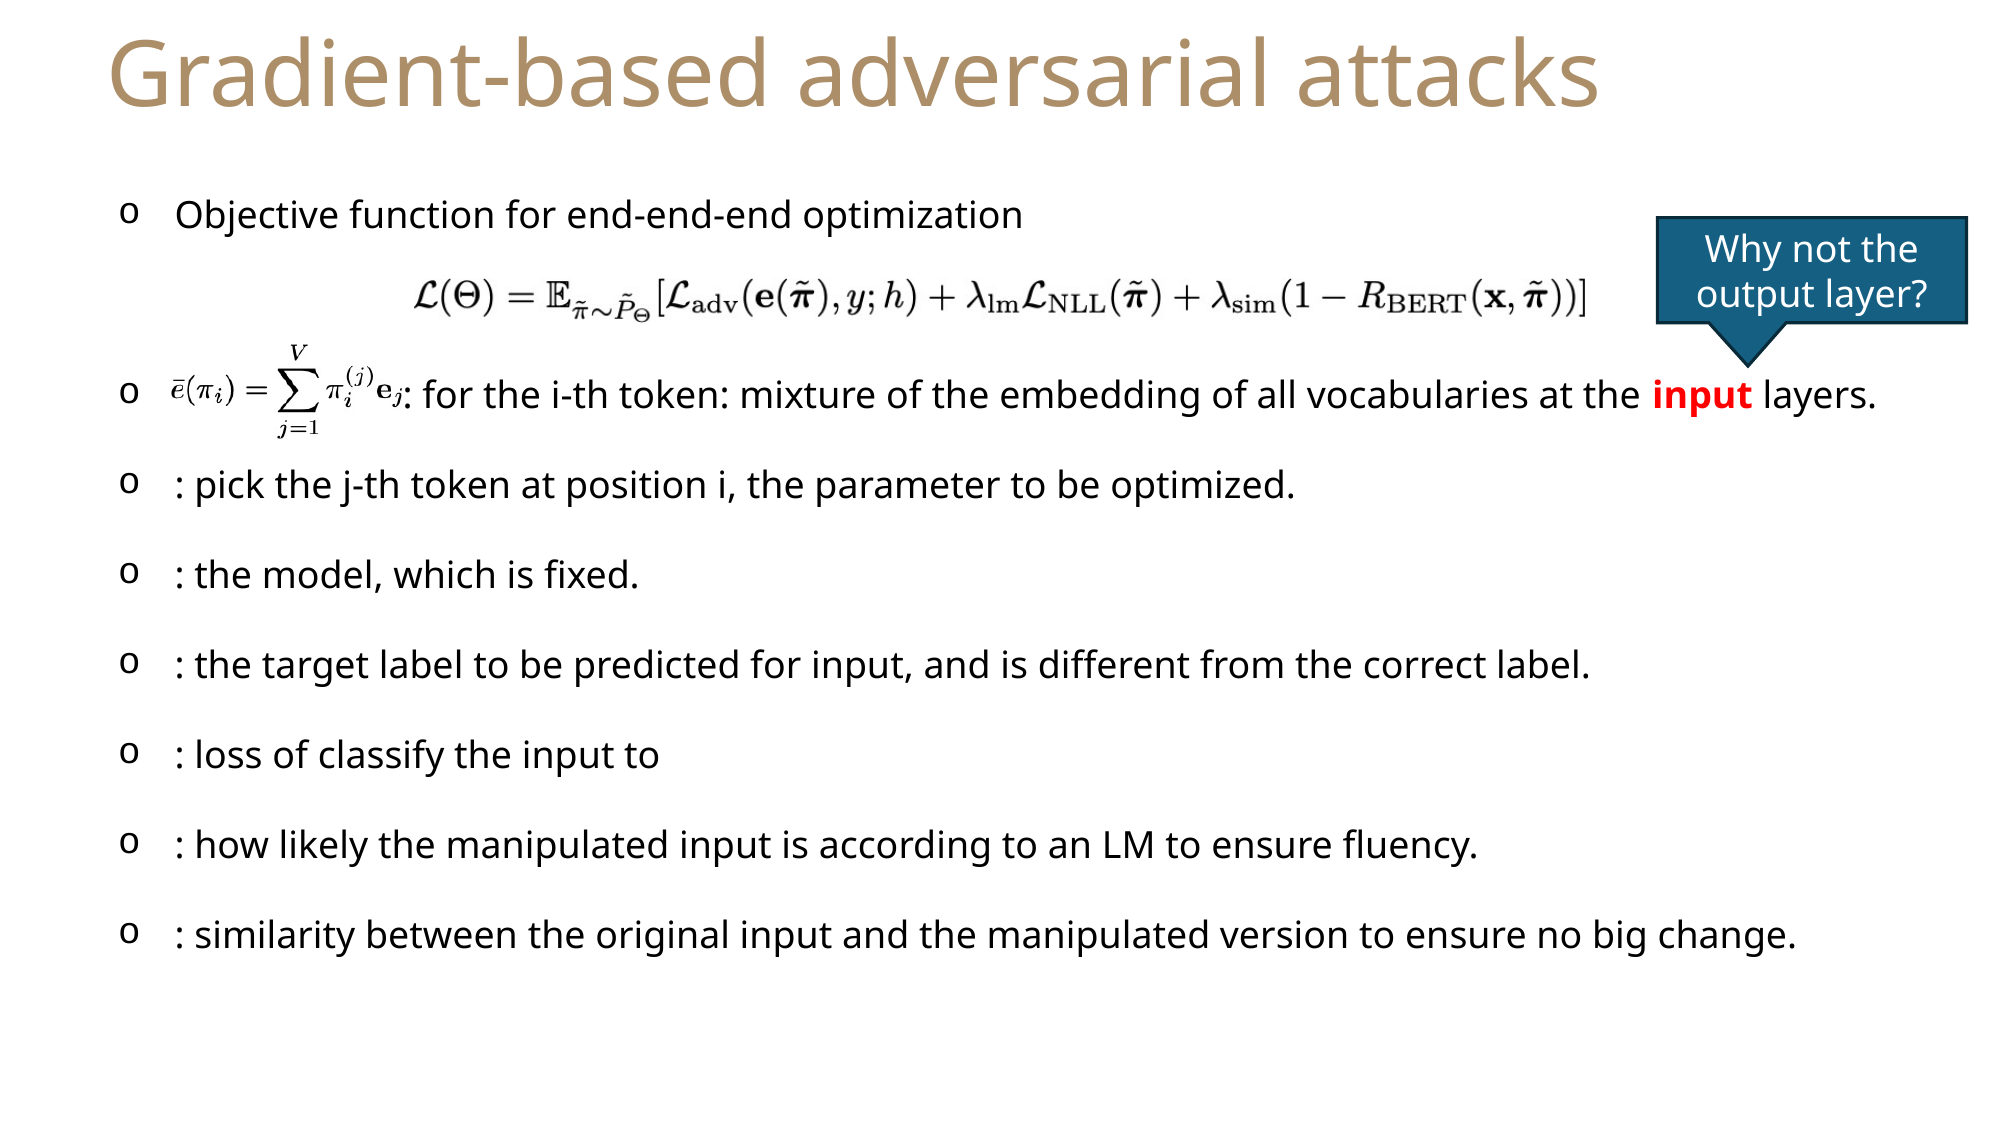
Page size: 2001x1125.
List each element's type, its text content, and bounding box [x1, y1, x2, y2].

picture [171, 344, 403, 439]
picture [413, 278, 1586, 324]
text_box Gradient-based adversarial attacks [91, 4, 1900, 149]
text_box Why not the output layer? [1655, 216, 1969, 369]
